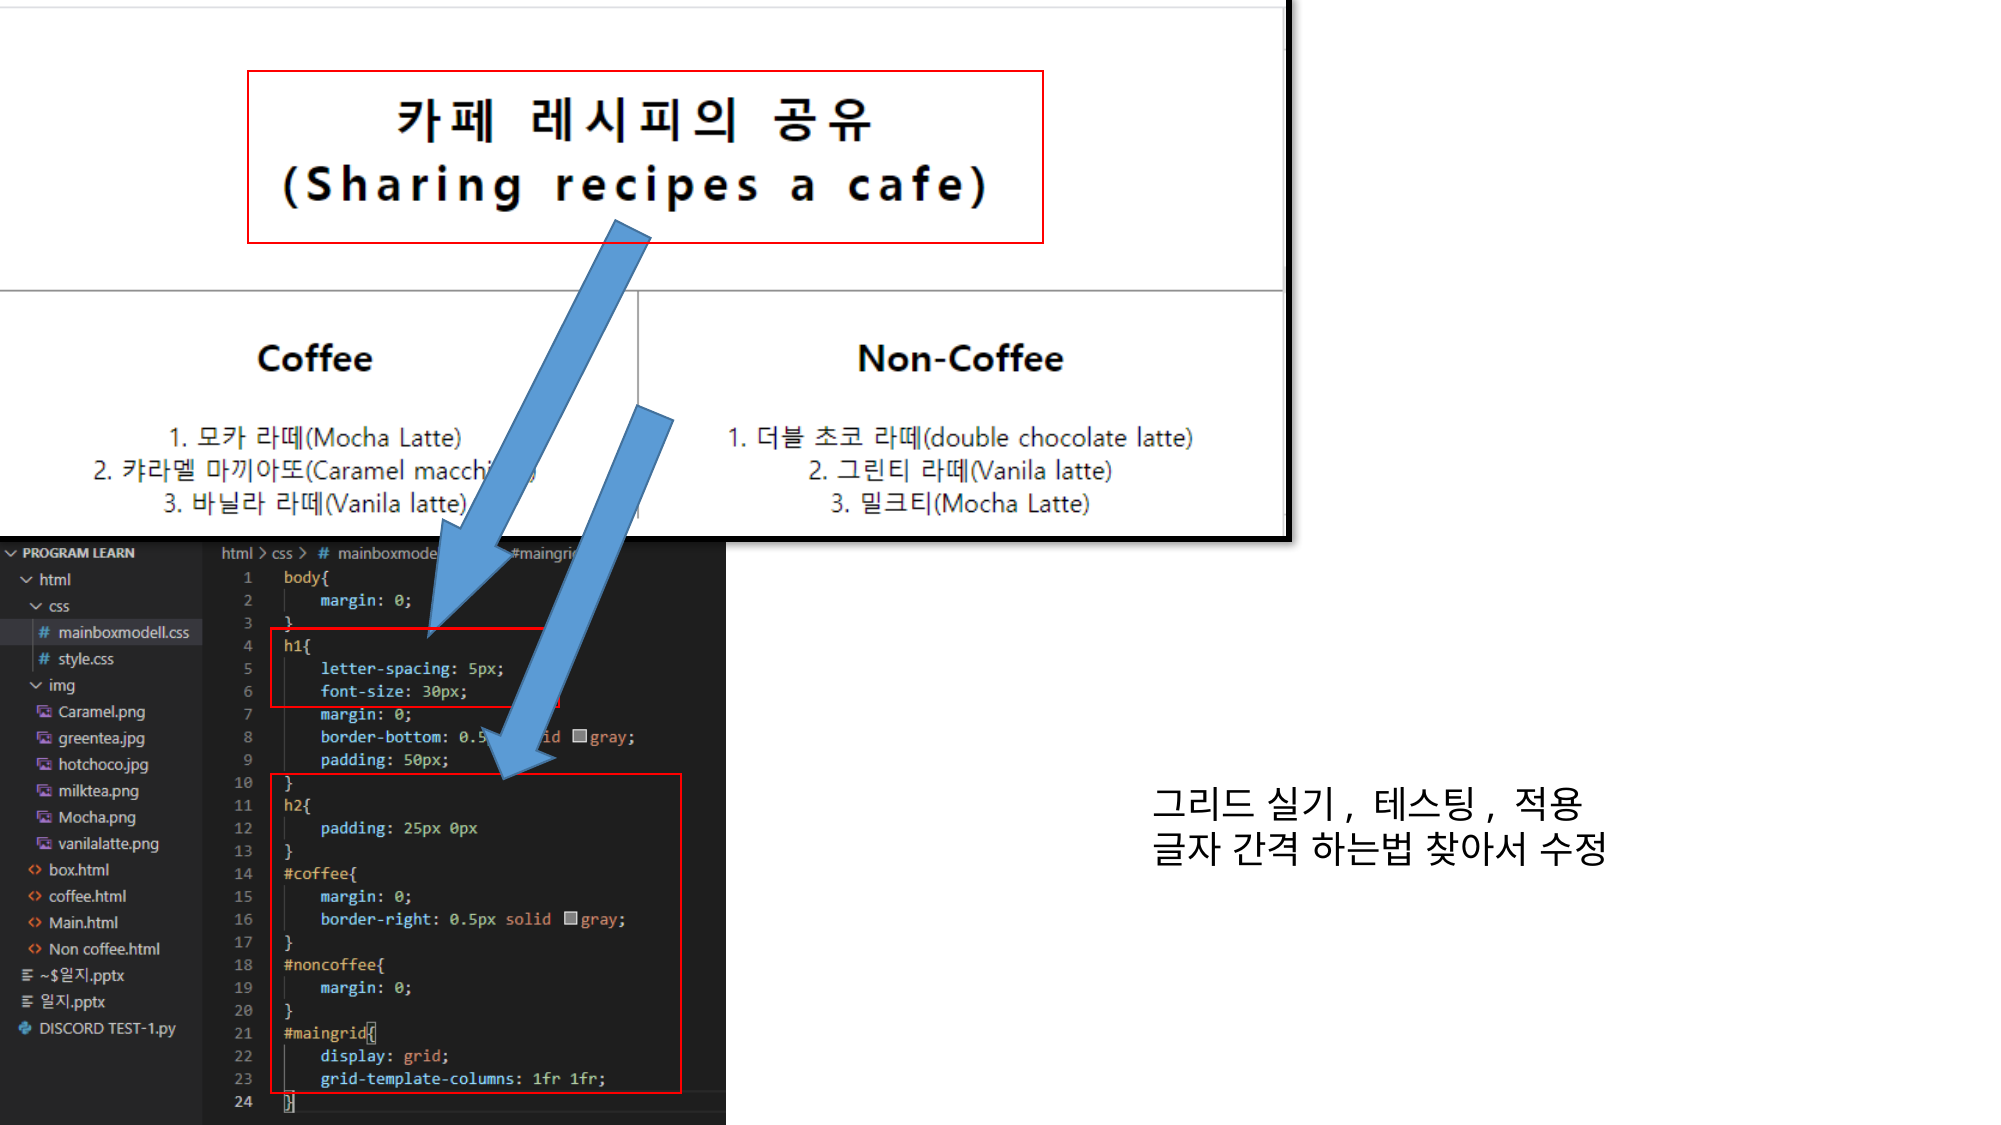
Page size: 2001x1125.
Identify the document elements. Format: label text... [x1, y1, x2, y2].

text_box 그리드 실기, 테스팅, 적용 글자 간격 하는법 찾아서 수정 [1138, 773, 1624, 879]
picture [0, 0, 1286, 1125]
